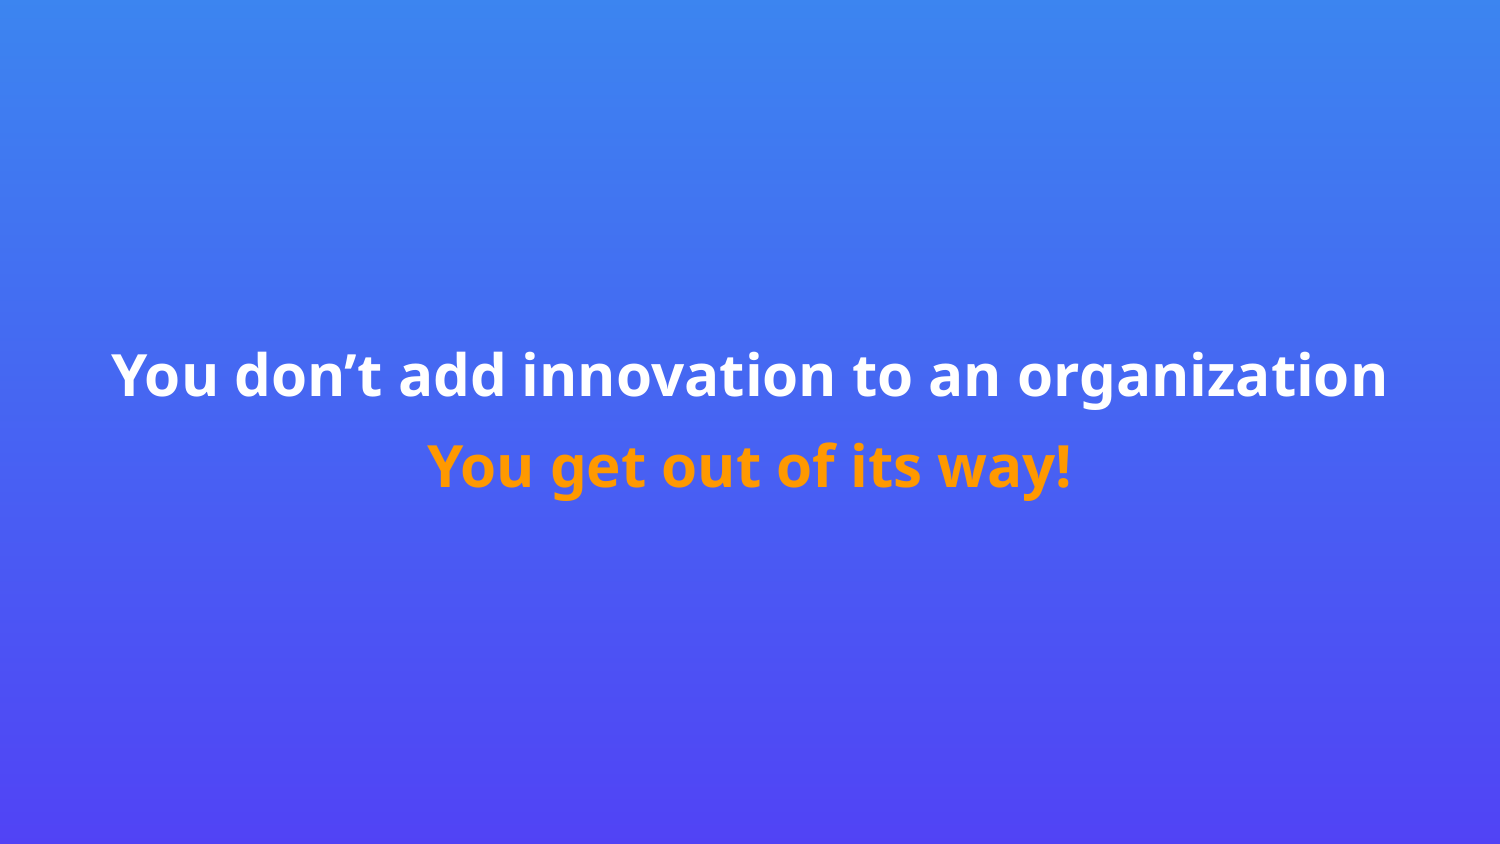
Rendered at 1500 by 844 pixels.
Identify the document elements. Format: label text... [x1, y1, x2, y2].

text_box [0, 0, 1500, 844]
text_box You don’t add innovation to an organization [77, 330, 1423, 421]
text_box You get out of its way! [77, 421, 1423, 514]
